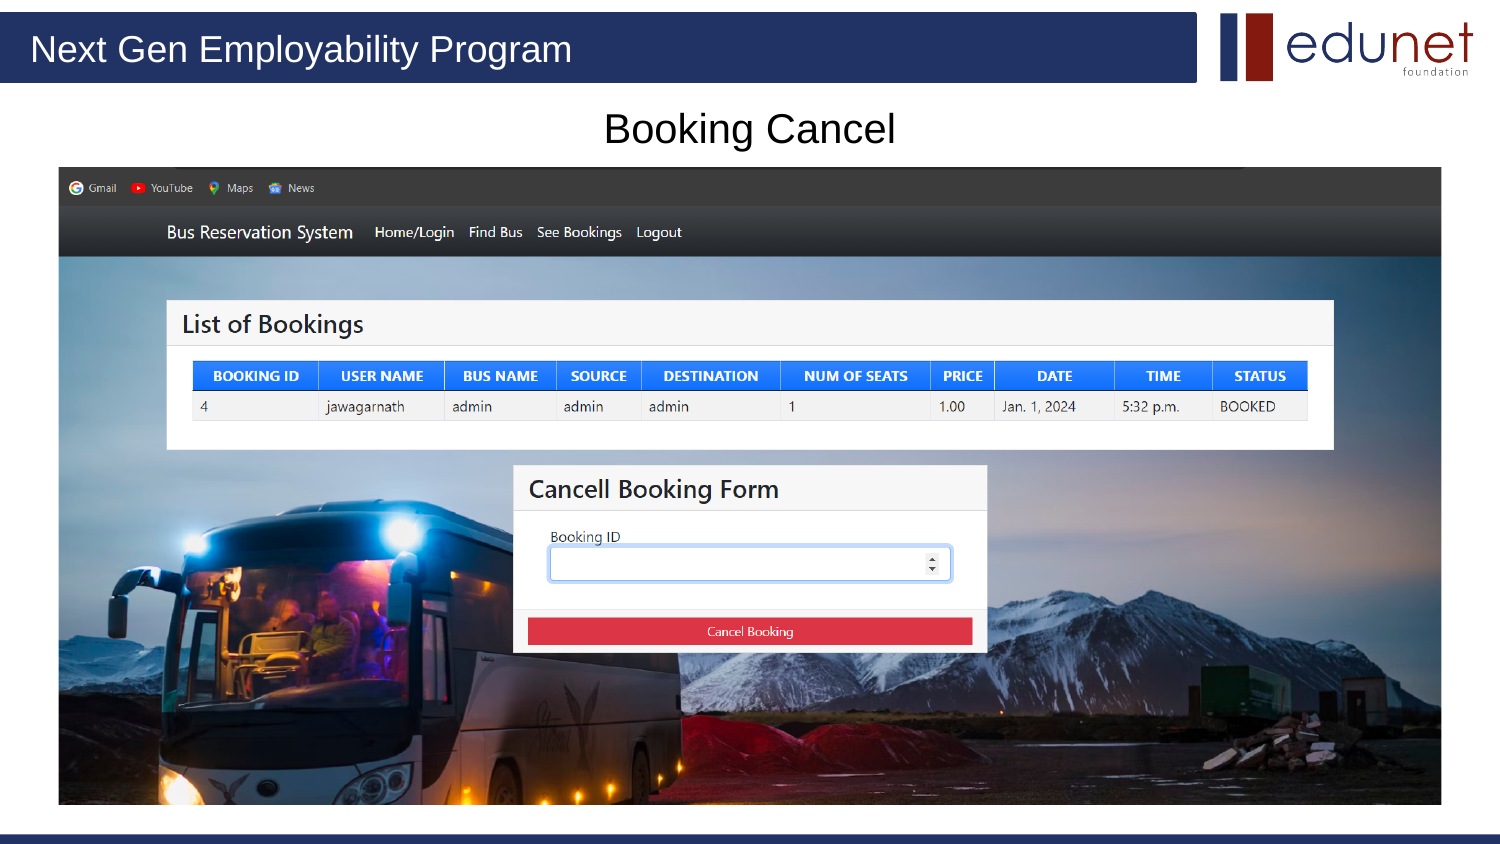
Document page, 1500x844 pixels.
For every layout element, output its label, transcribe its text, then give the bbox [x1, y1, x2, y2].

picture [1279, 14, 1482, 83]
picture [58, 167, 1442, 805]
title Booking Cancel [103, 44, 1397, 165]
